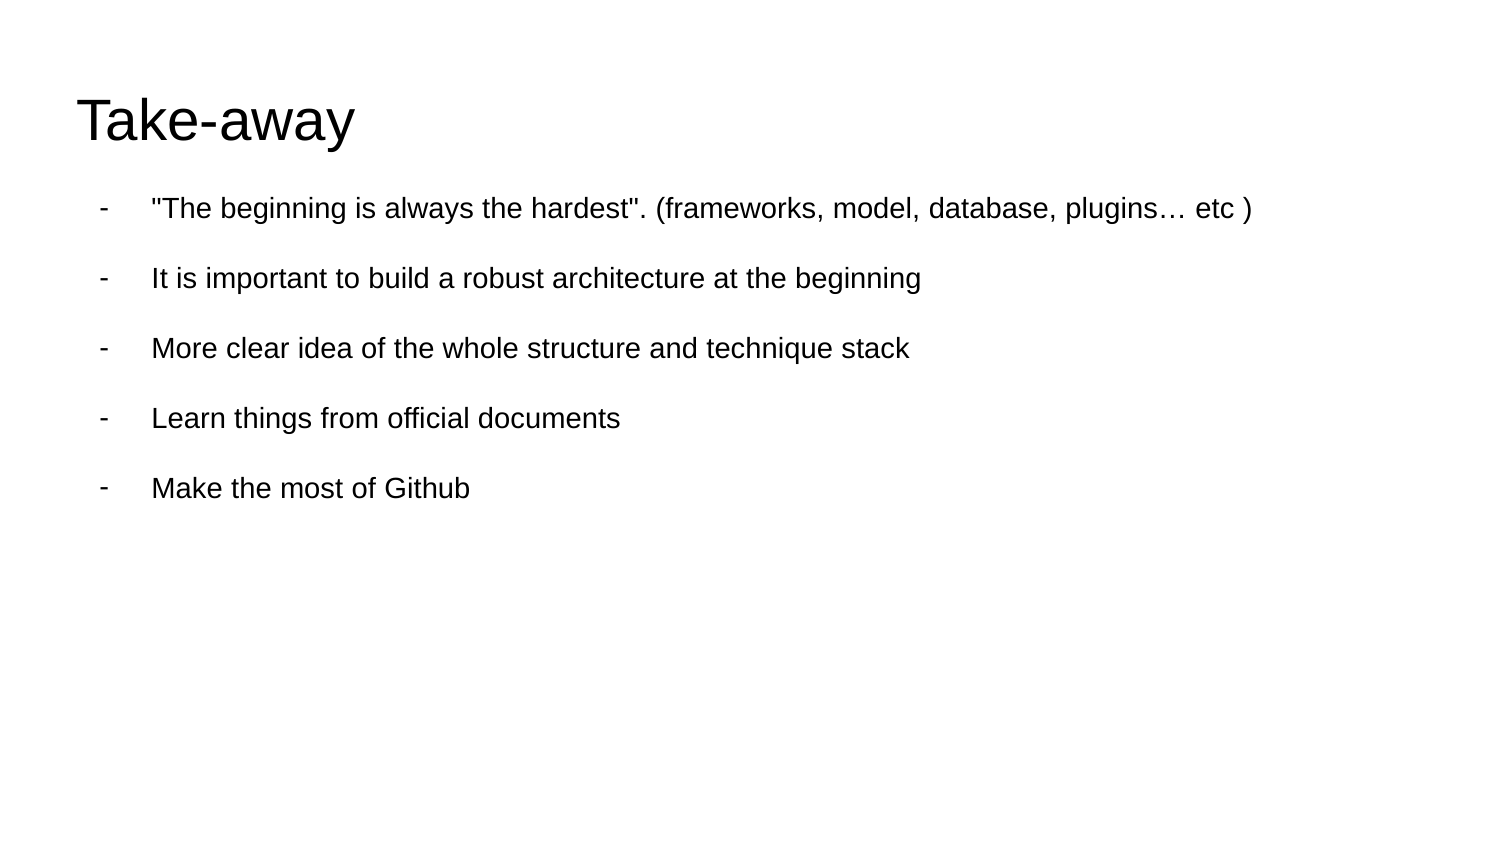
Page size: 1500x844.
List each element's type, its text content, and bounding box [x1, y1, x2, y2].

title Take-away [61, 56, 1323, 145]
text_box "The beginning is always the hardest". (frameworks, model, database, plugins… etc ) It is important to build a robust architecture at the beginning More clear idea of the whole structure and technique stack Learn things from official documents Make the most of Github [61, 154, 1323, 806]
